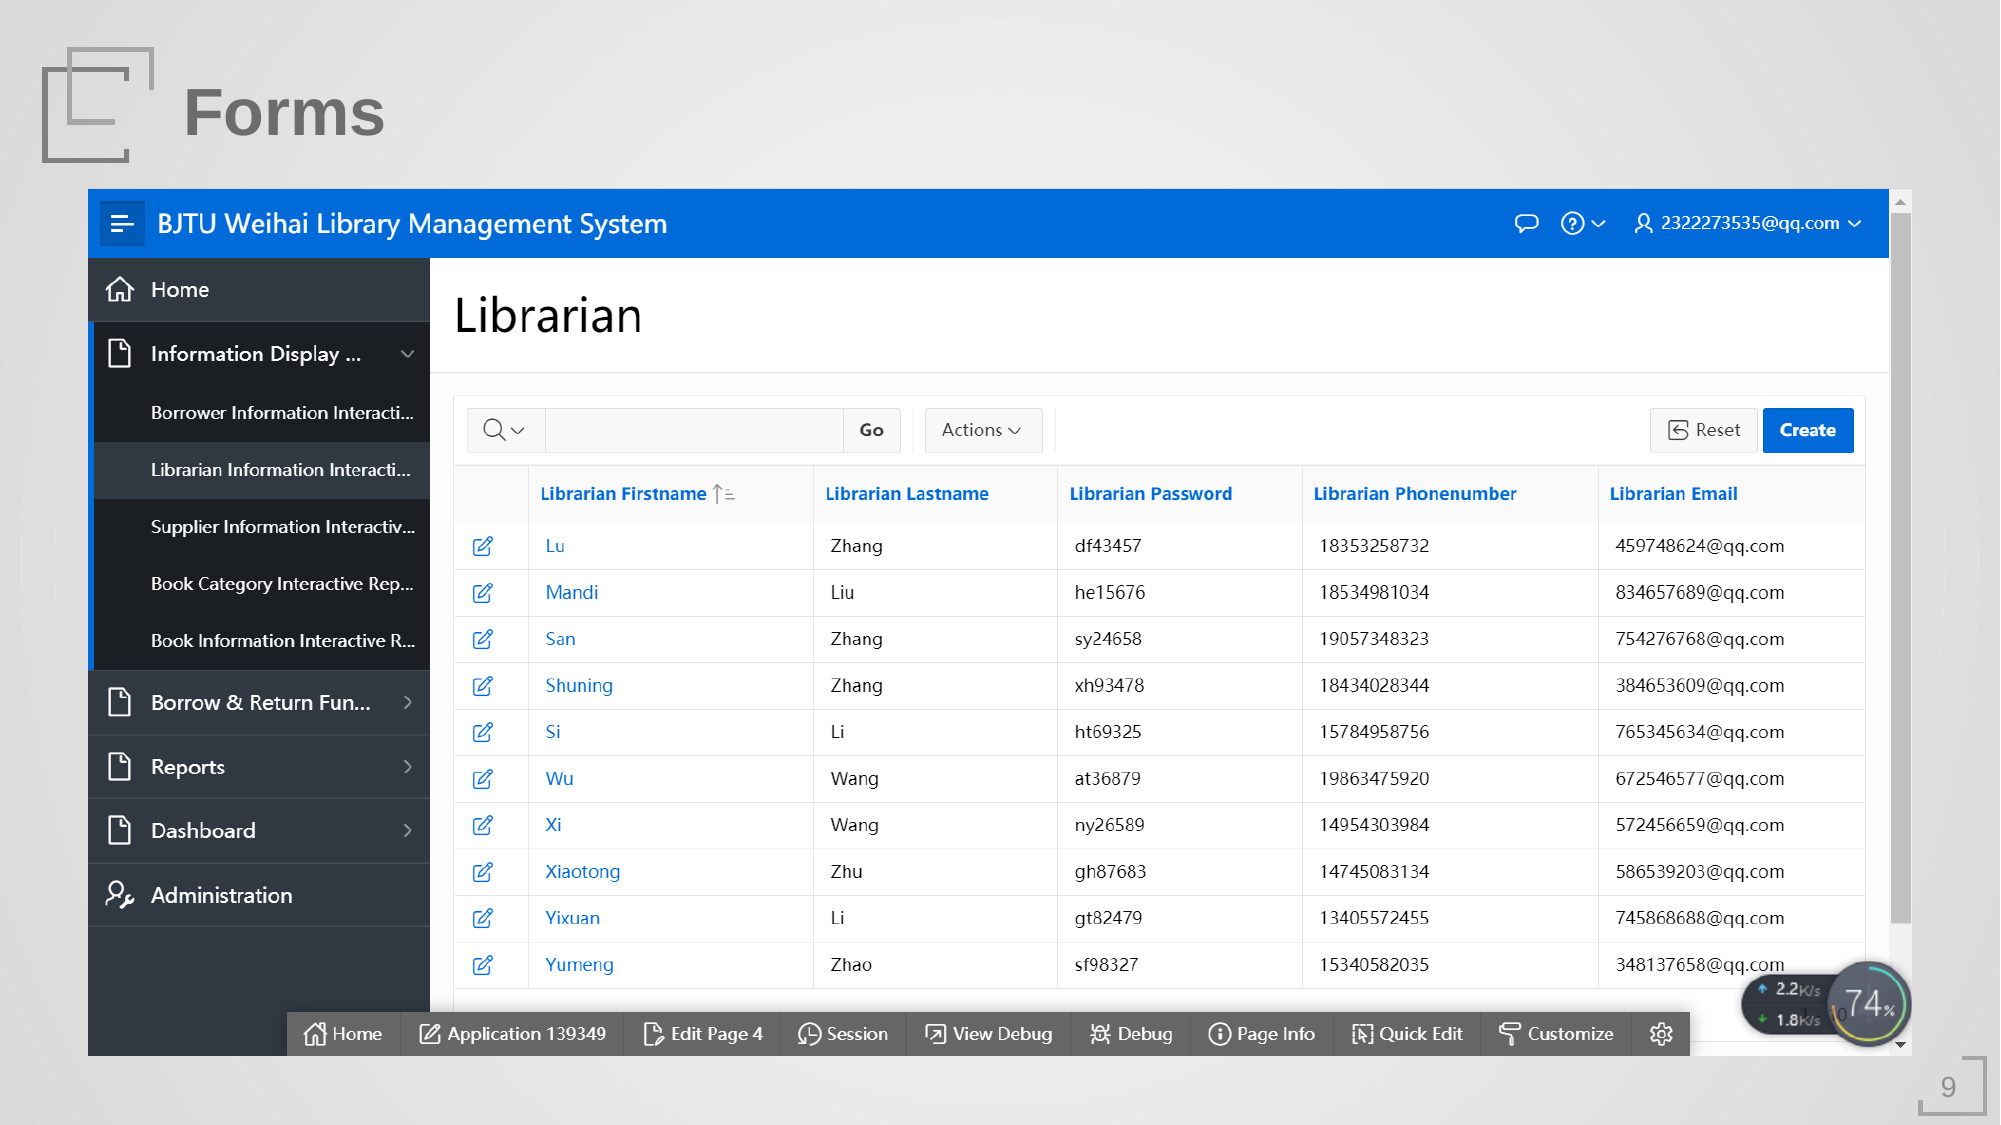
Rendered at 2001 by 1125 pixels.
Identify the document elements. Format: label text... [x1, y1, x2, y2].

text_box Forms [168, 61, 402, 156]
picture [88, 188, 1912, 1056]
